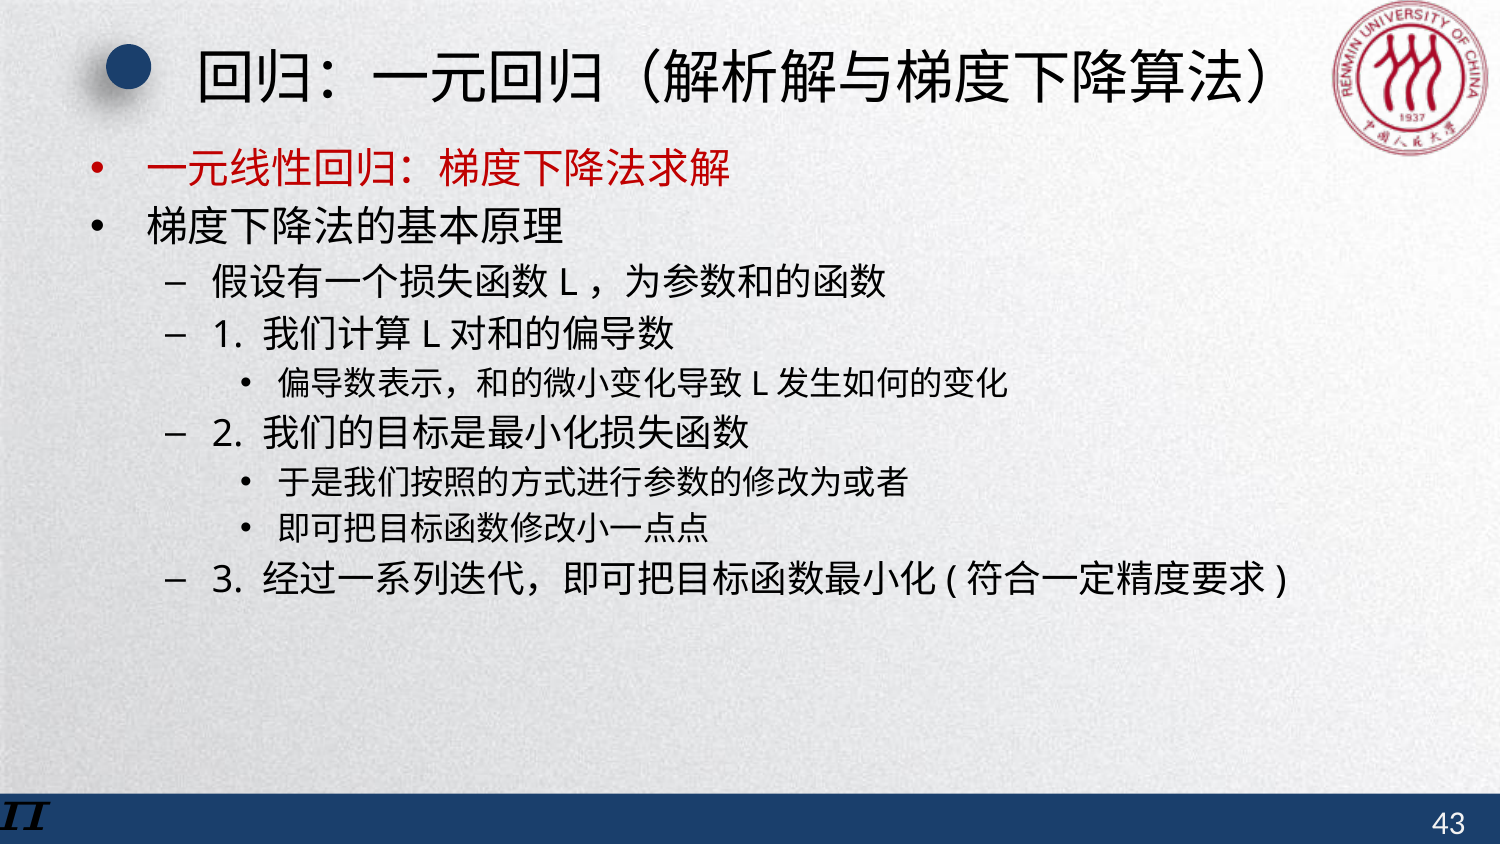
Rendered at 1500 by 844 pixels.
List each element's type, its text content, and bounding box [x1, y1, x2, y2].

title 回归：一元回归（解析解与梯度下降算法） [75, 33, 1425, 116]
picture [0, 0, 1500, 793]
